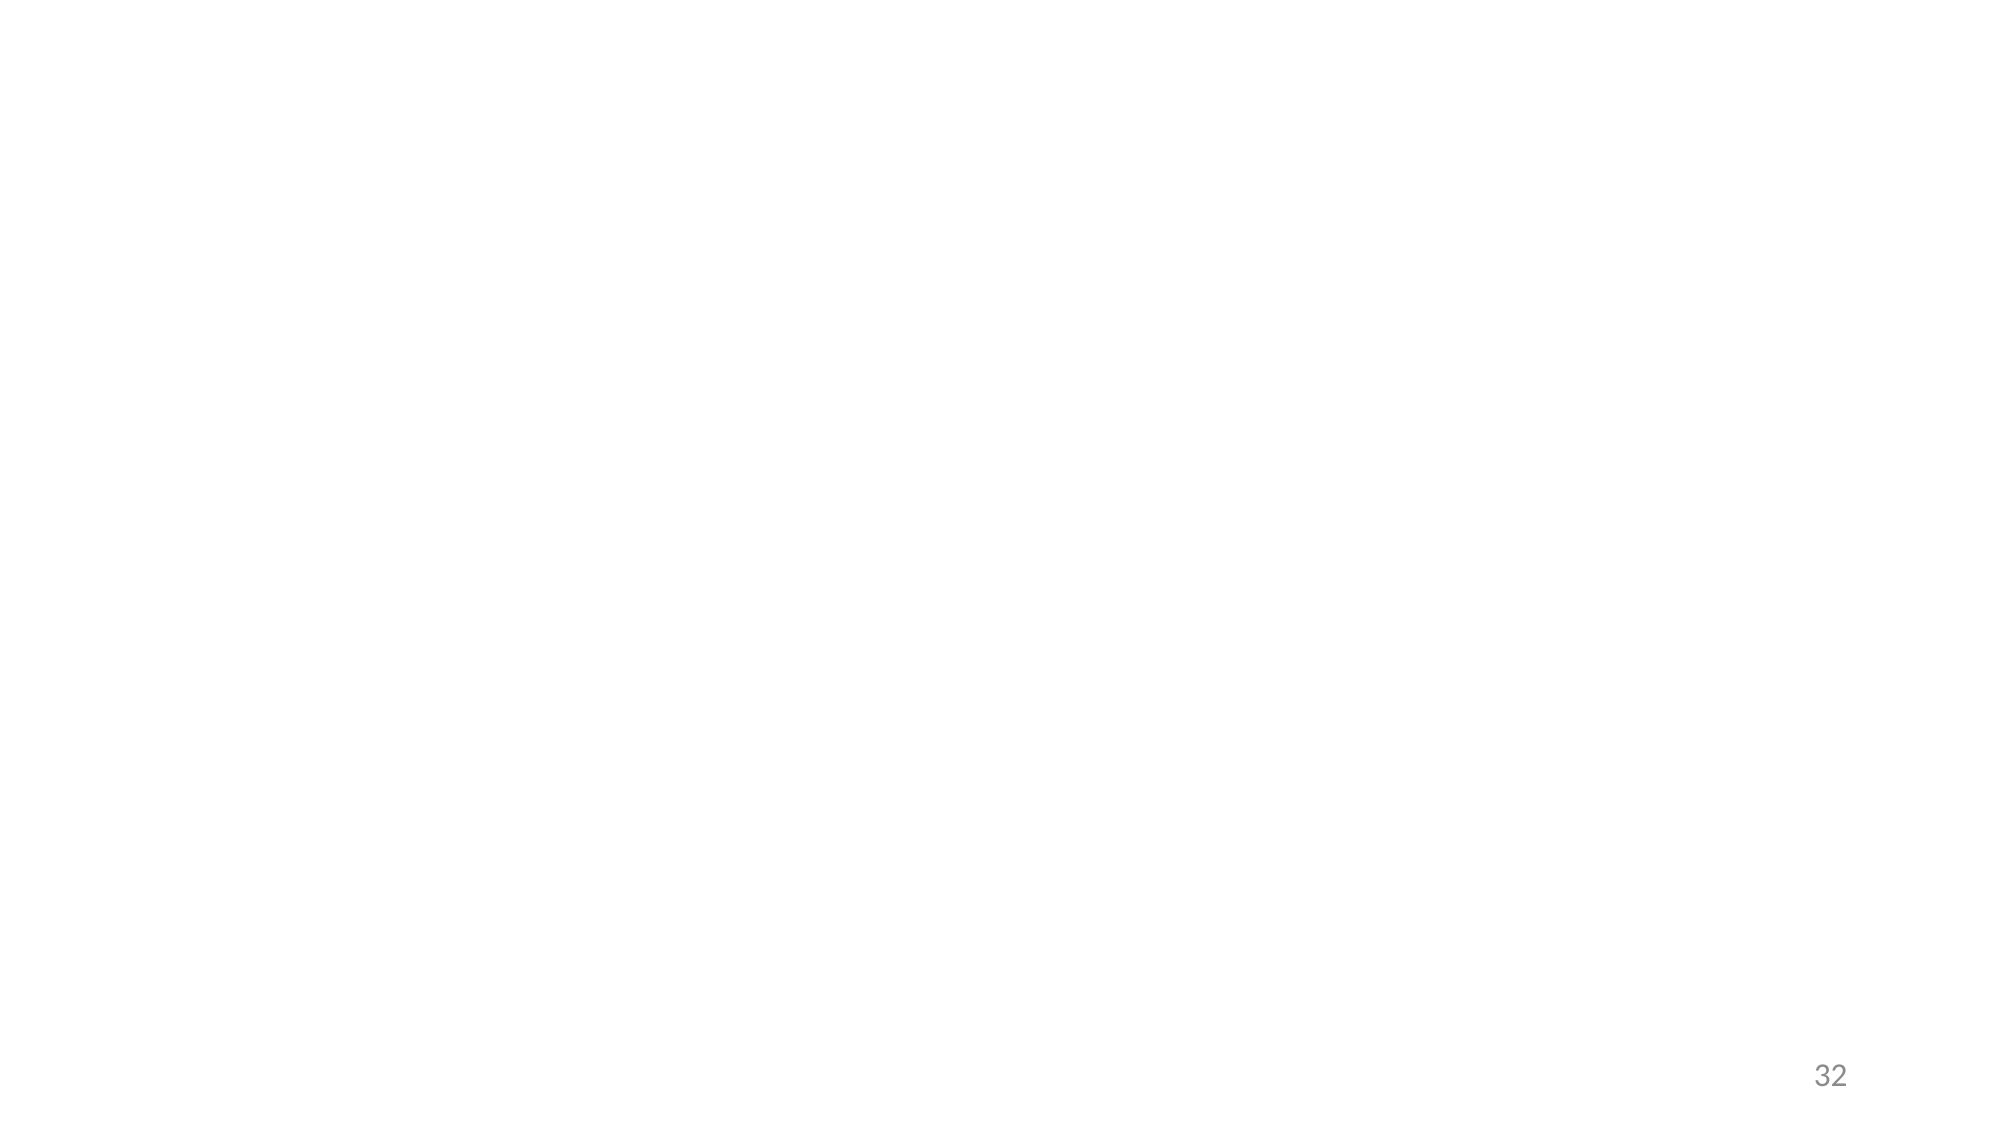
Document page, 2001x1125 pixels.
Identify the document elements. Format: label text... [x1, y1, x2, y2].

slide_number 31 [1412, 1042, 1863, 1103]
